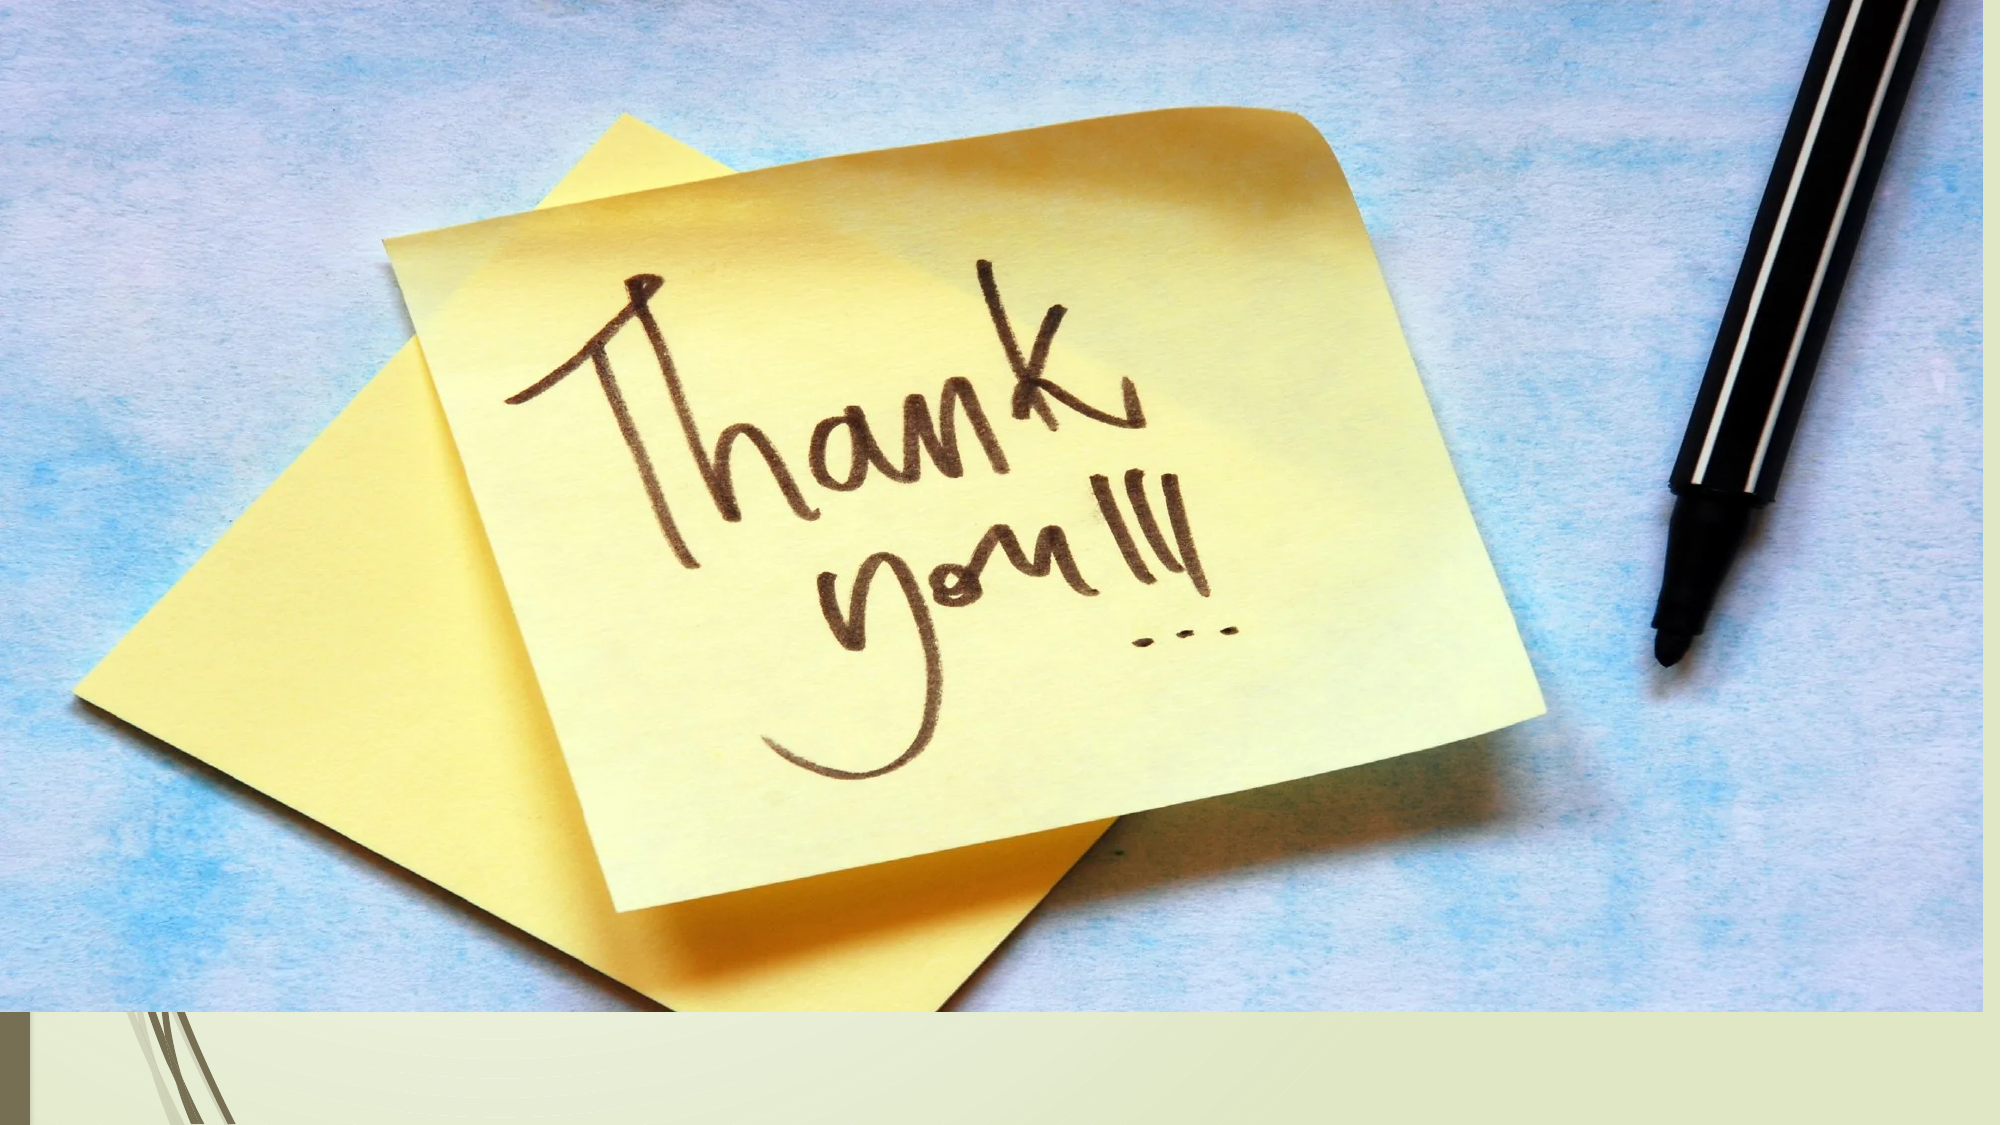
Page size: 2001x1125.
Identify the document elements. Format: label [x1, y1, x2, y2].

picture [0, 0, 1983, 1012]
